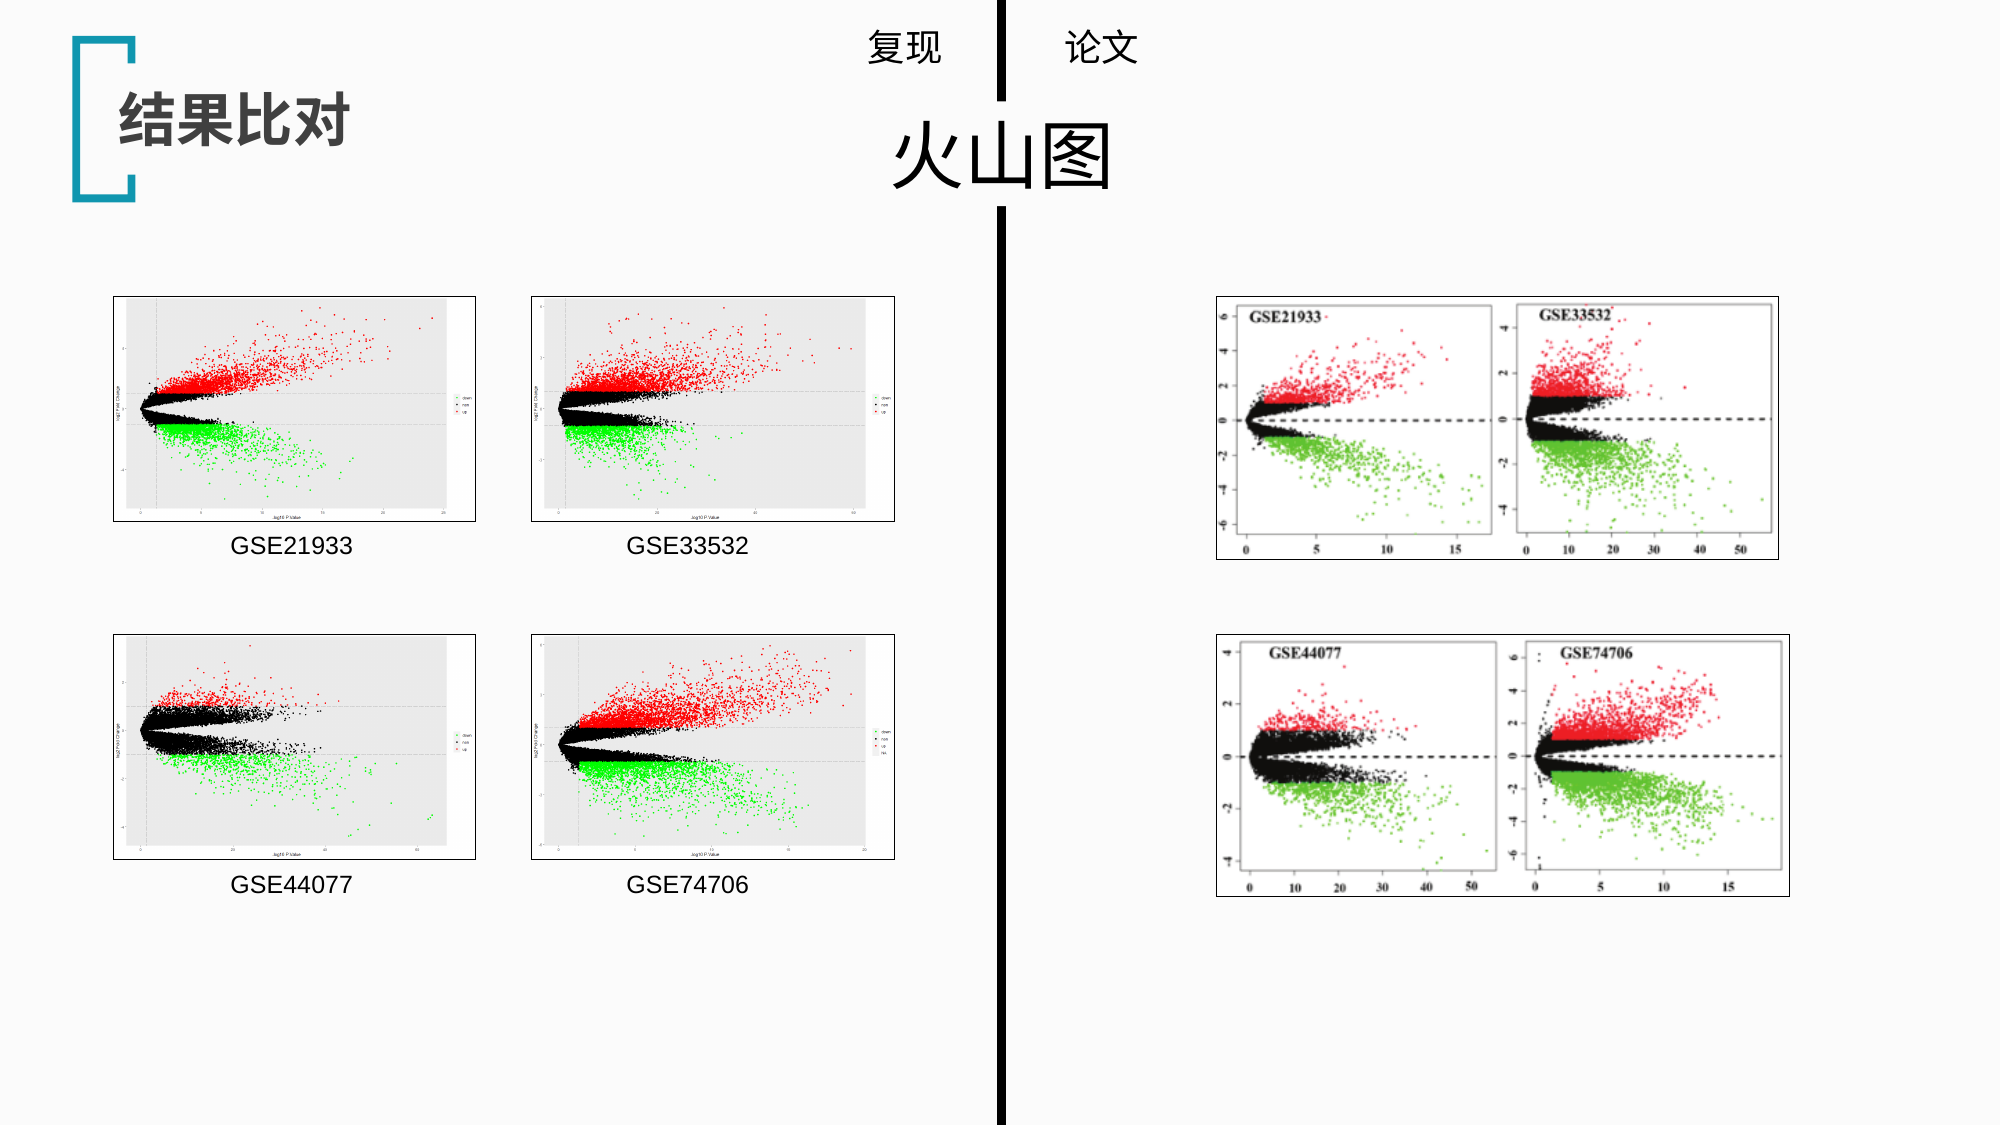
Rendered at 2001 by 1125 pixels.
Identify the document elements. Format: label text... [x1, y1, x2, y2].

picture [531, 296, 895, 522]
picture [531, 634, 895, 859]
text_box 火山图 [801, 101, 1001, 207]
text_box 论文 [1049, 16, 1198, 76]
text_box GSE21933 [215, 522, 374, 567]
text_box 复现 [852, 16, 1001, 76]
text_box GSE74706 [611, 861, 770, 906]
text_box 火山图 [1002, 101, 1202, 207]
picture [1216, 634, 1790, 897]
picture [1216, 296, 1779, 560]
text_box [72, 35, 745, 203]
text_box GSE44077 [215, 861, 374, 906]
picture [113, 634, 476, 859]
picture [113, 296, 476, 522]
text_box GSE33532 [611, 522, 770, 567]
